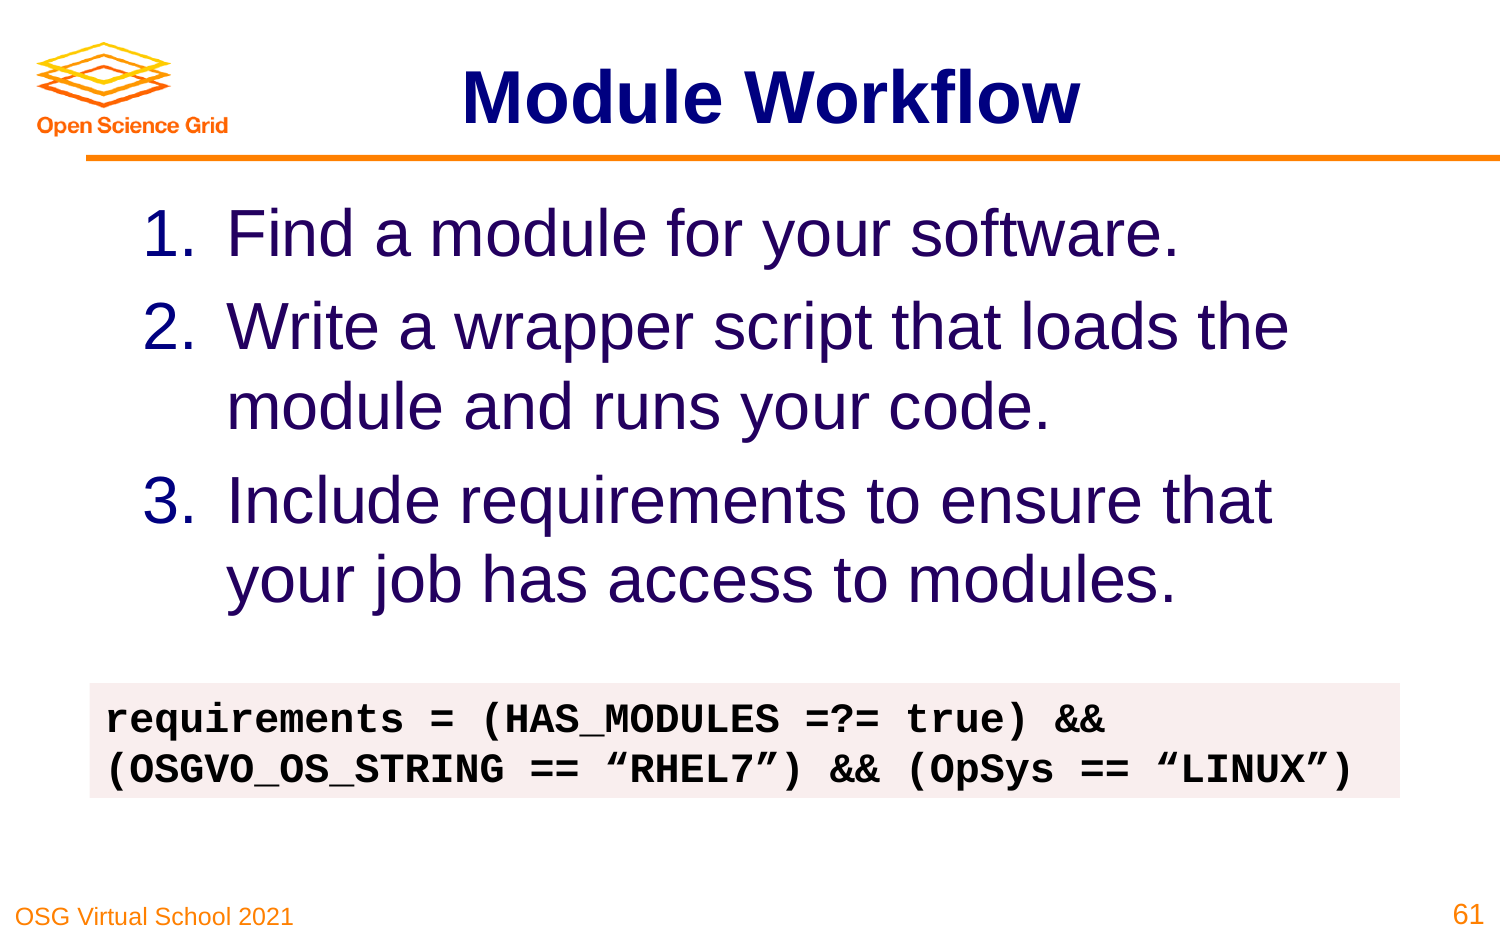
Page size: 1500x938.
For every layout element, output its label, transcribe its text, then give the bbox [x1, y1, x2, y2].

title Module Workflow [201, 15, 1342, 172]
text_box requirements = (HAS_MODULES =?= true) && (OSGVO_OS_STRING == “RHEL7”) && (OpSys == “LINUX”) [89, 683, 1400, 798]
list Find a module for your software. Write a wrapper script that loads the module and runs your code. Include requirements to ensure that your job has access to modules. [127, 182, 1403, 823]
slide_number 61 [1430, 874, 1500, 938]
picture [17, 23, 201, 151]
